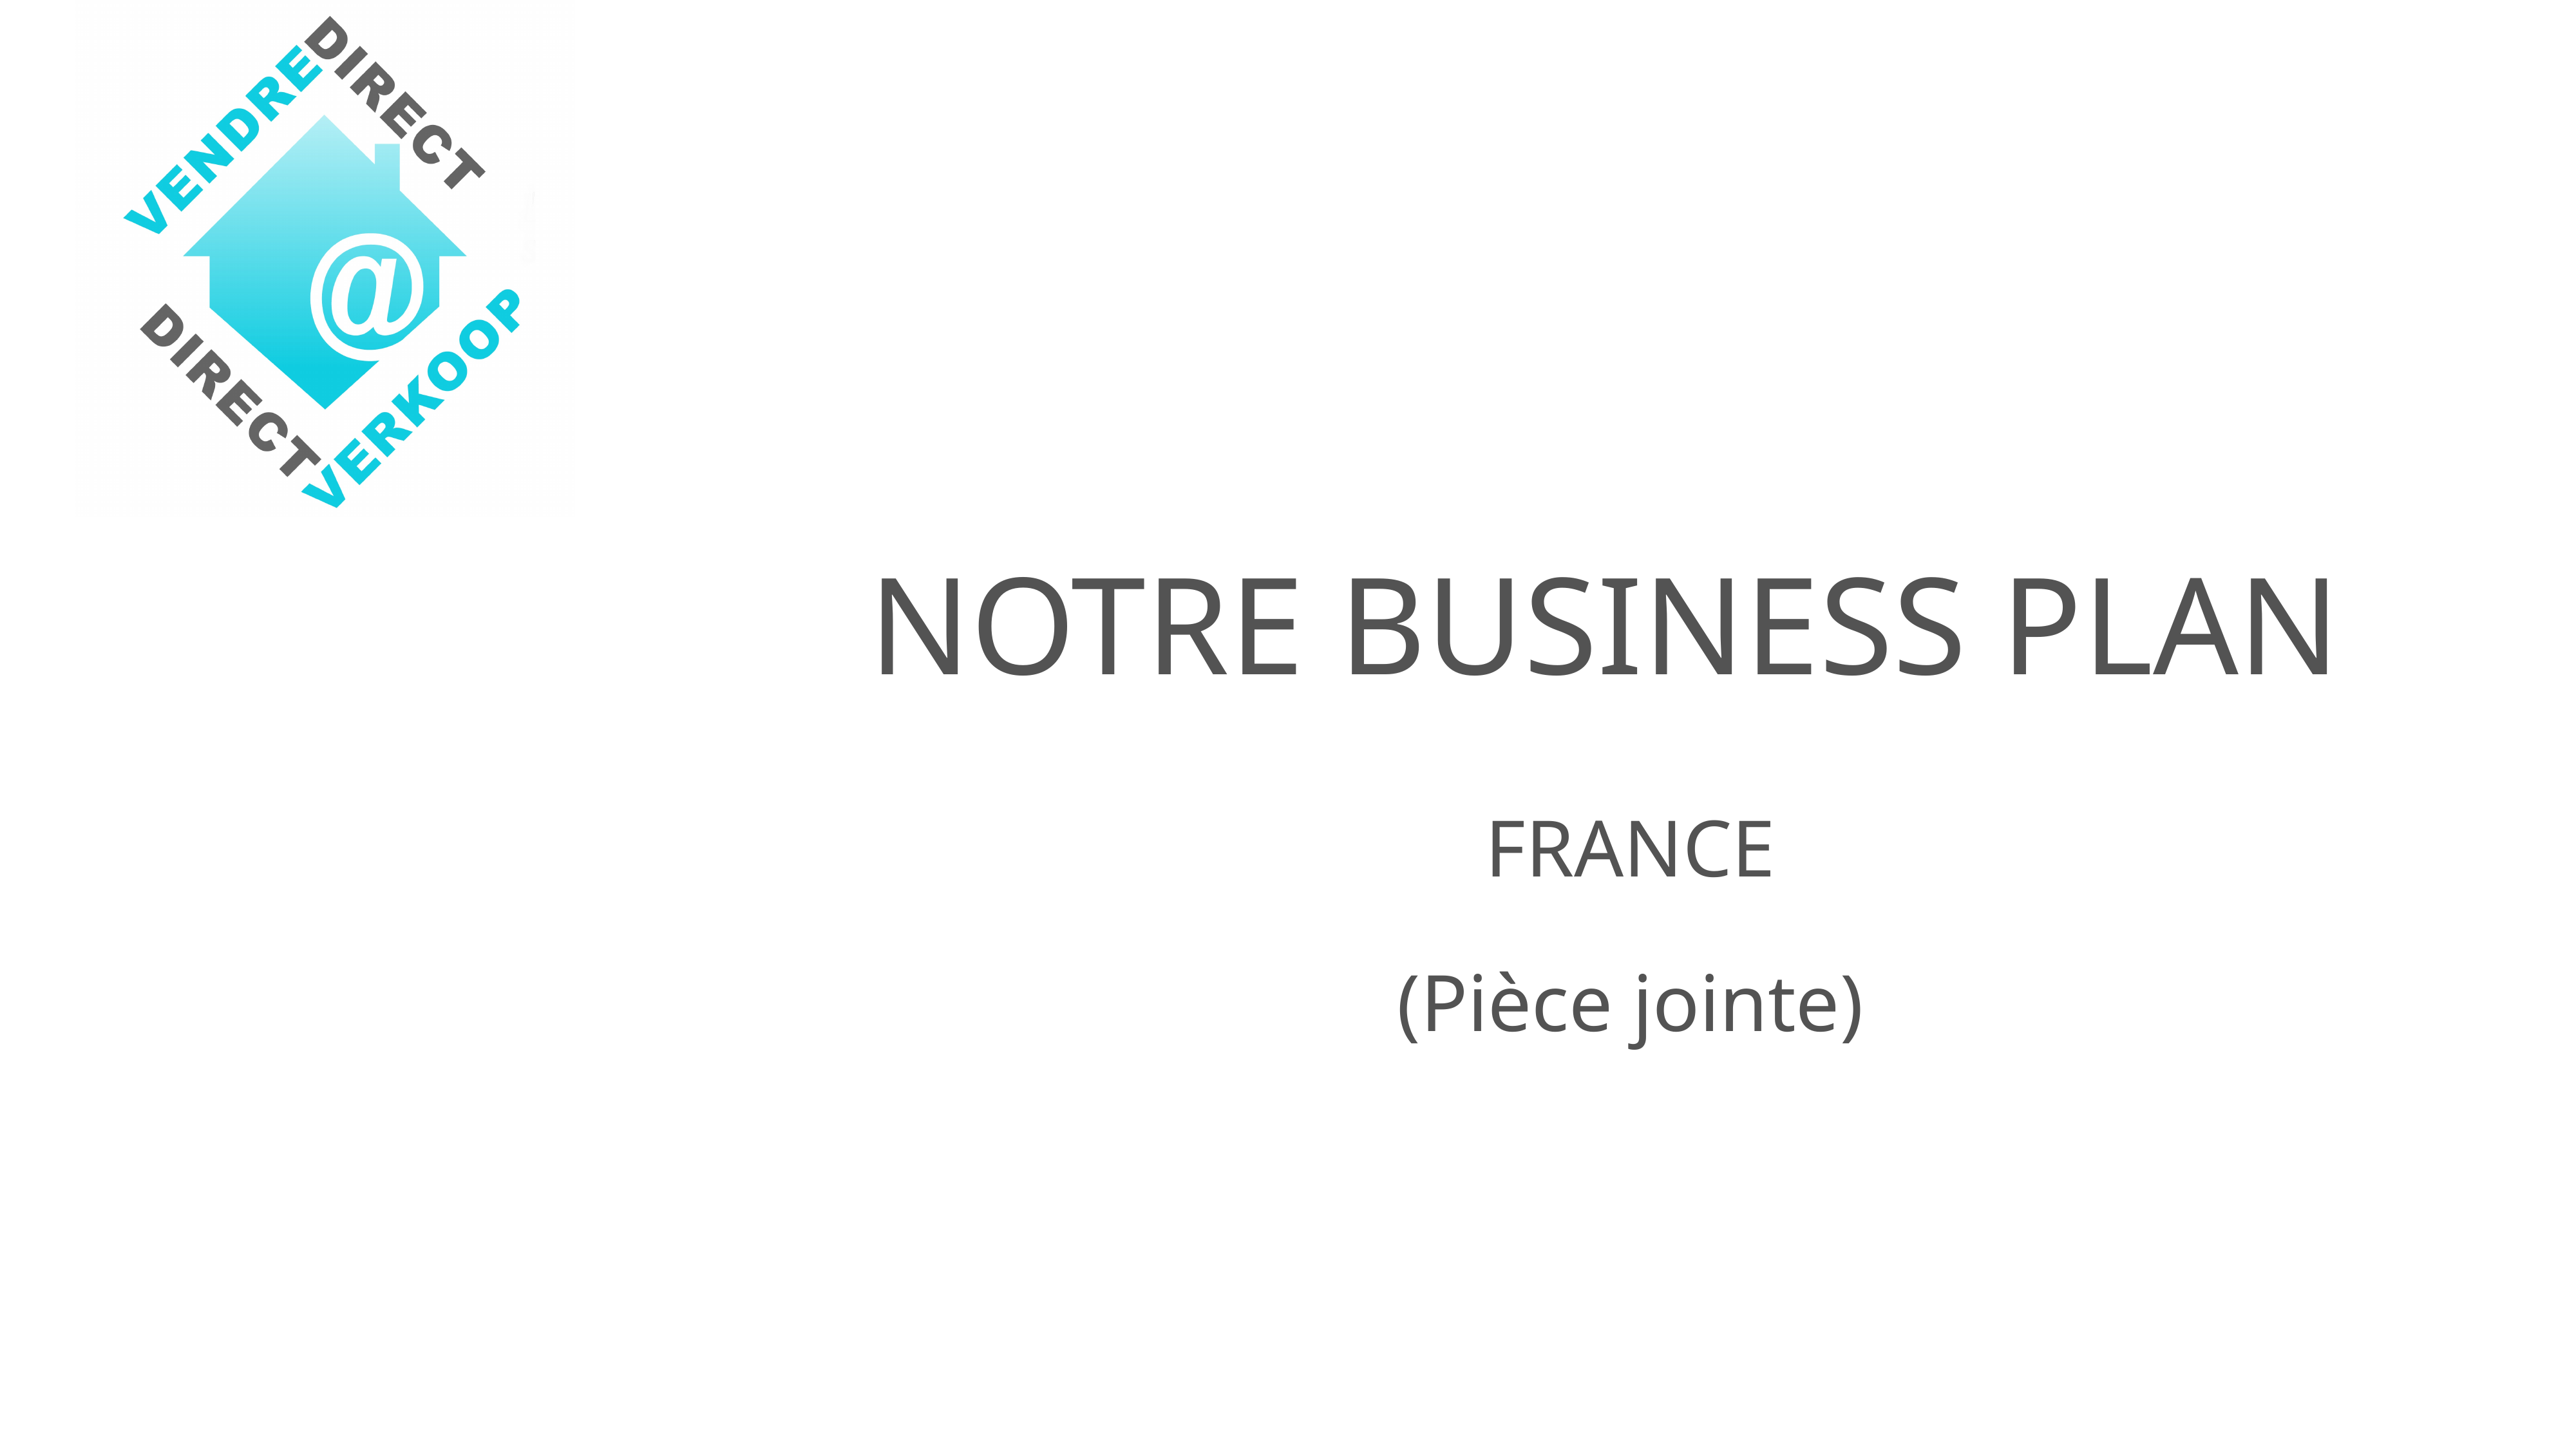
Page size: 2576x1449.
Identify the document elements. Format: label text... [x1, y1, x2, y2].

text_box Notre Business PLAN [748, 533, 2461, 710]
picture [75, 0, 575, 517]
list FRANCE (Pièce jointe) [773, 701, 2488, 1145]
